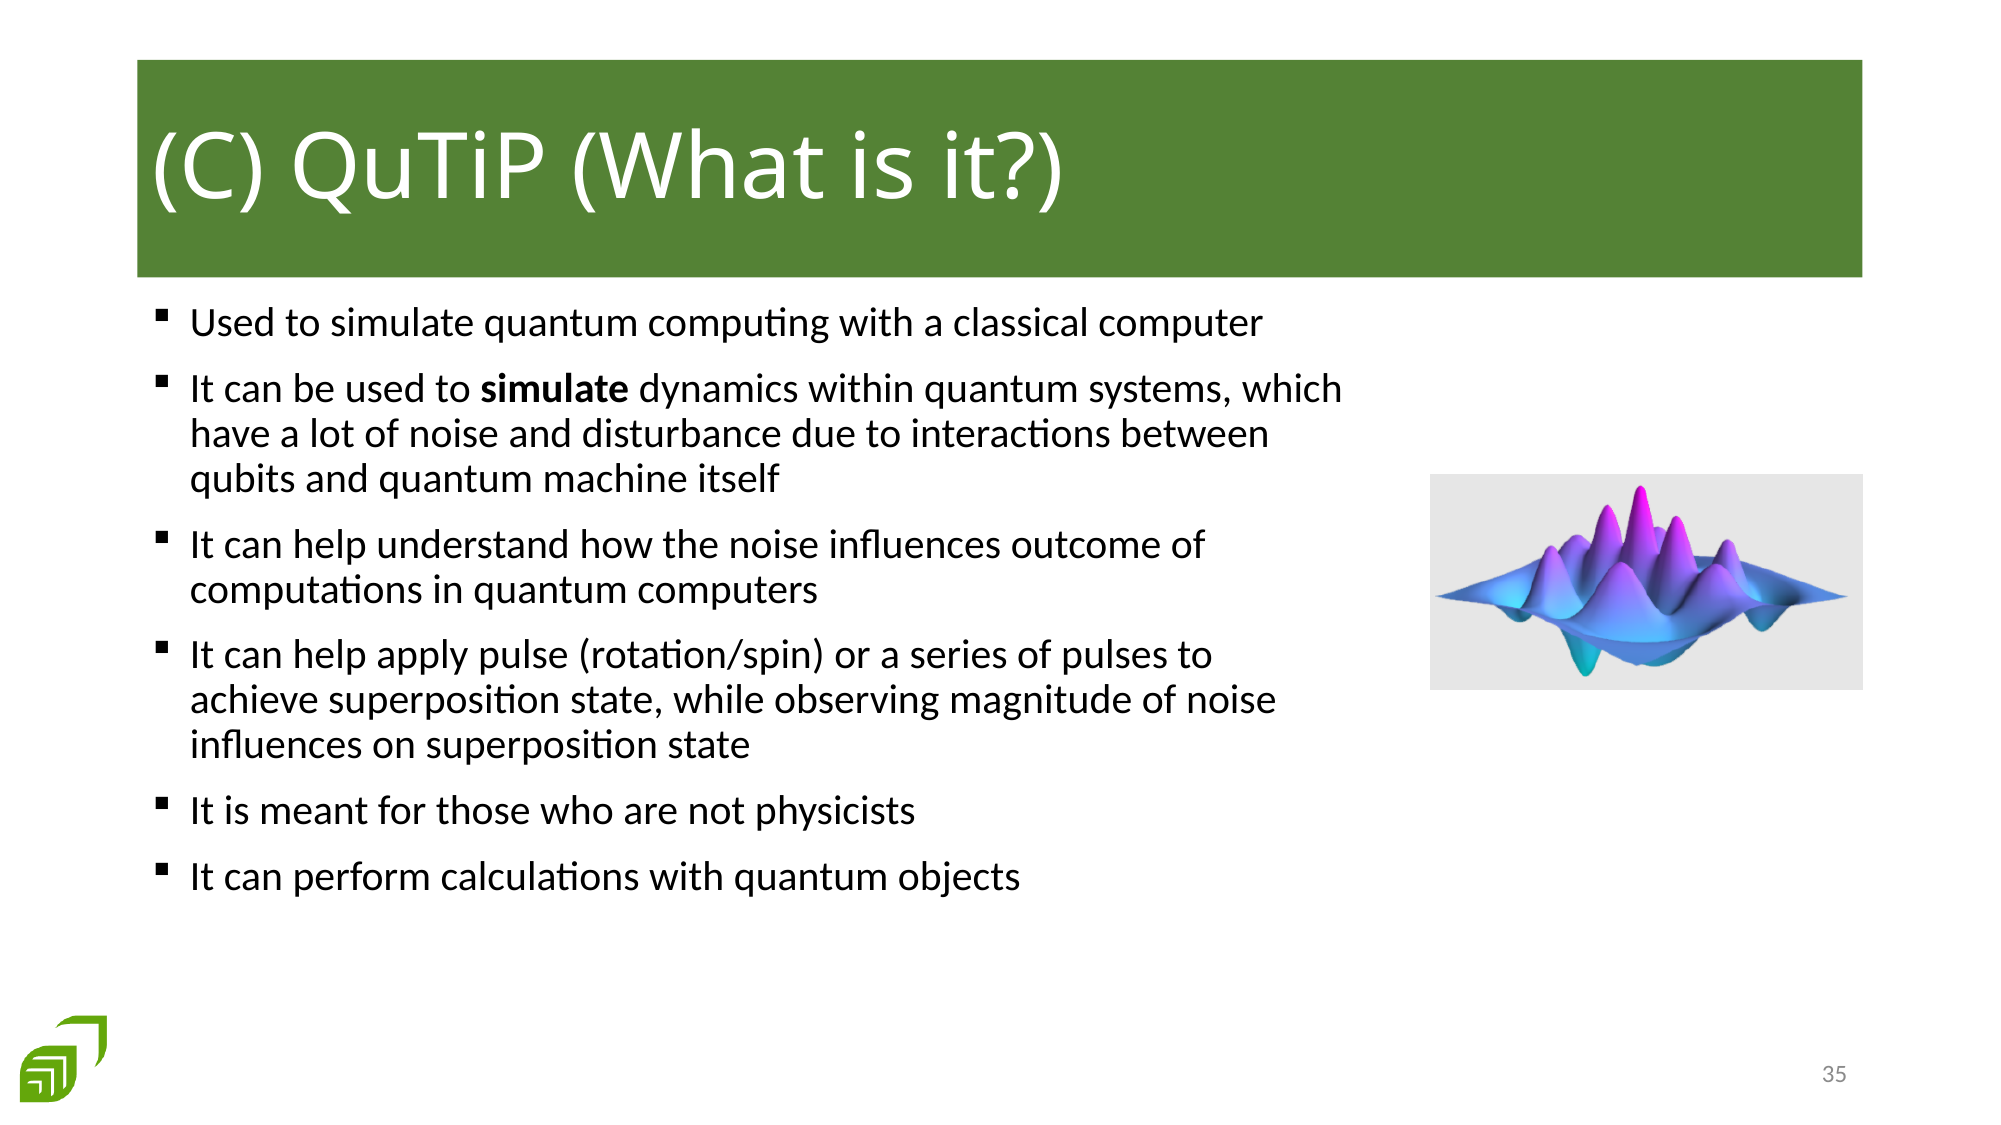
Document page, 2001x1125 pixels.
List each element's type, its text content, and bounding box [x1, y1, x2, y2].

list Used to simulate quantum computing with a classical computer It can be used to simulate dynamics within quantum systems, which have a lot of noise and disturbance due to interactions between qubits and quantum machine itself It can help understand how the noise influences outcome of computations in quantum computers It can help apply pulse (rotation/spin) or a series of pulses to achieve superposition state, while observing magnitude of noise influences on superposition state It is meant for those who are not physicists It can perform calculations with quantum objects [137, 292, 1367, 1008]
slide_number 34 [1412, 1042, 1863, 1103]
picture [16, 1013, 464, 1125]
picture [1429, 474, 1863, 690]
title (C) QuTiP (What is it?) [137, 59, 1863, 278]
